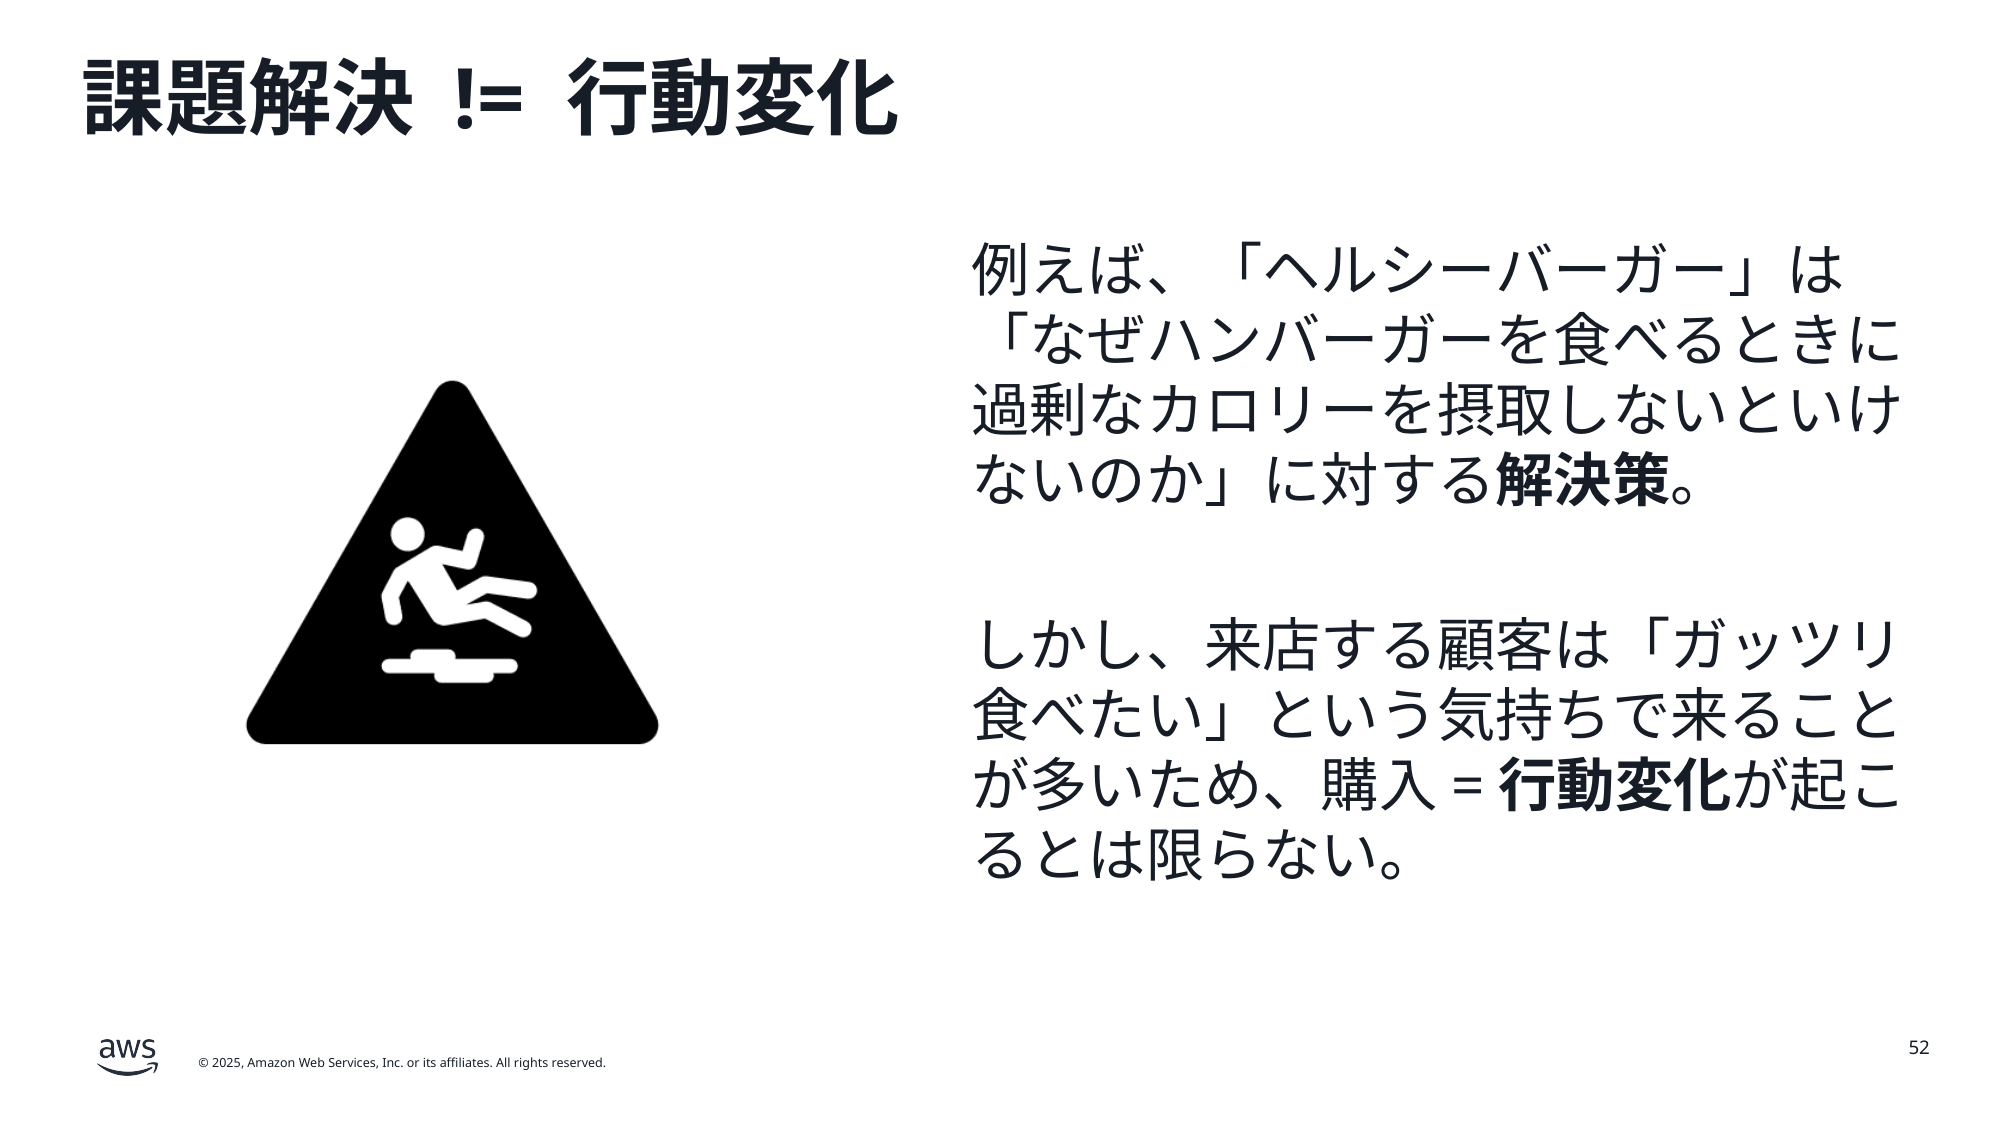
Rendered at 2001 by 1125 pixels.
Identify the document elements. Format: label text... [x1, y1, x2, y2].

picture [223, 333, 682, 792]
title 課題解決 != 行動変化 [66, 48, 1945, 150]
list 例えば、「ヘルシーバーガー」は「なぜハンバーガーを食べるときに過剰なカロリーを摂取しないといけないのか」に対する解決策。 しかし、来店する顧客は「ガッツリ食べたい」という気持ちで来ることが多いため、購入=行動変化が起こるとは限らない。 [971, 225, 1911, 903]
slide_number 52 [1495, 1018, 1945, 1079]
picture [97, 1039, 158, 1076]
